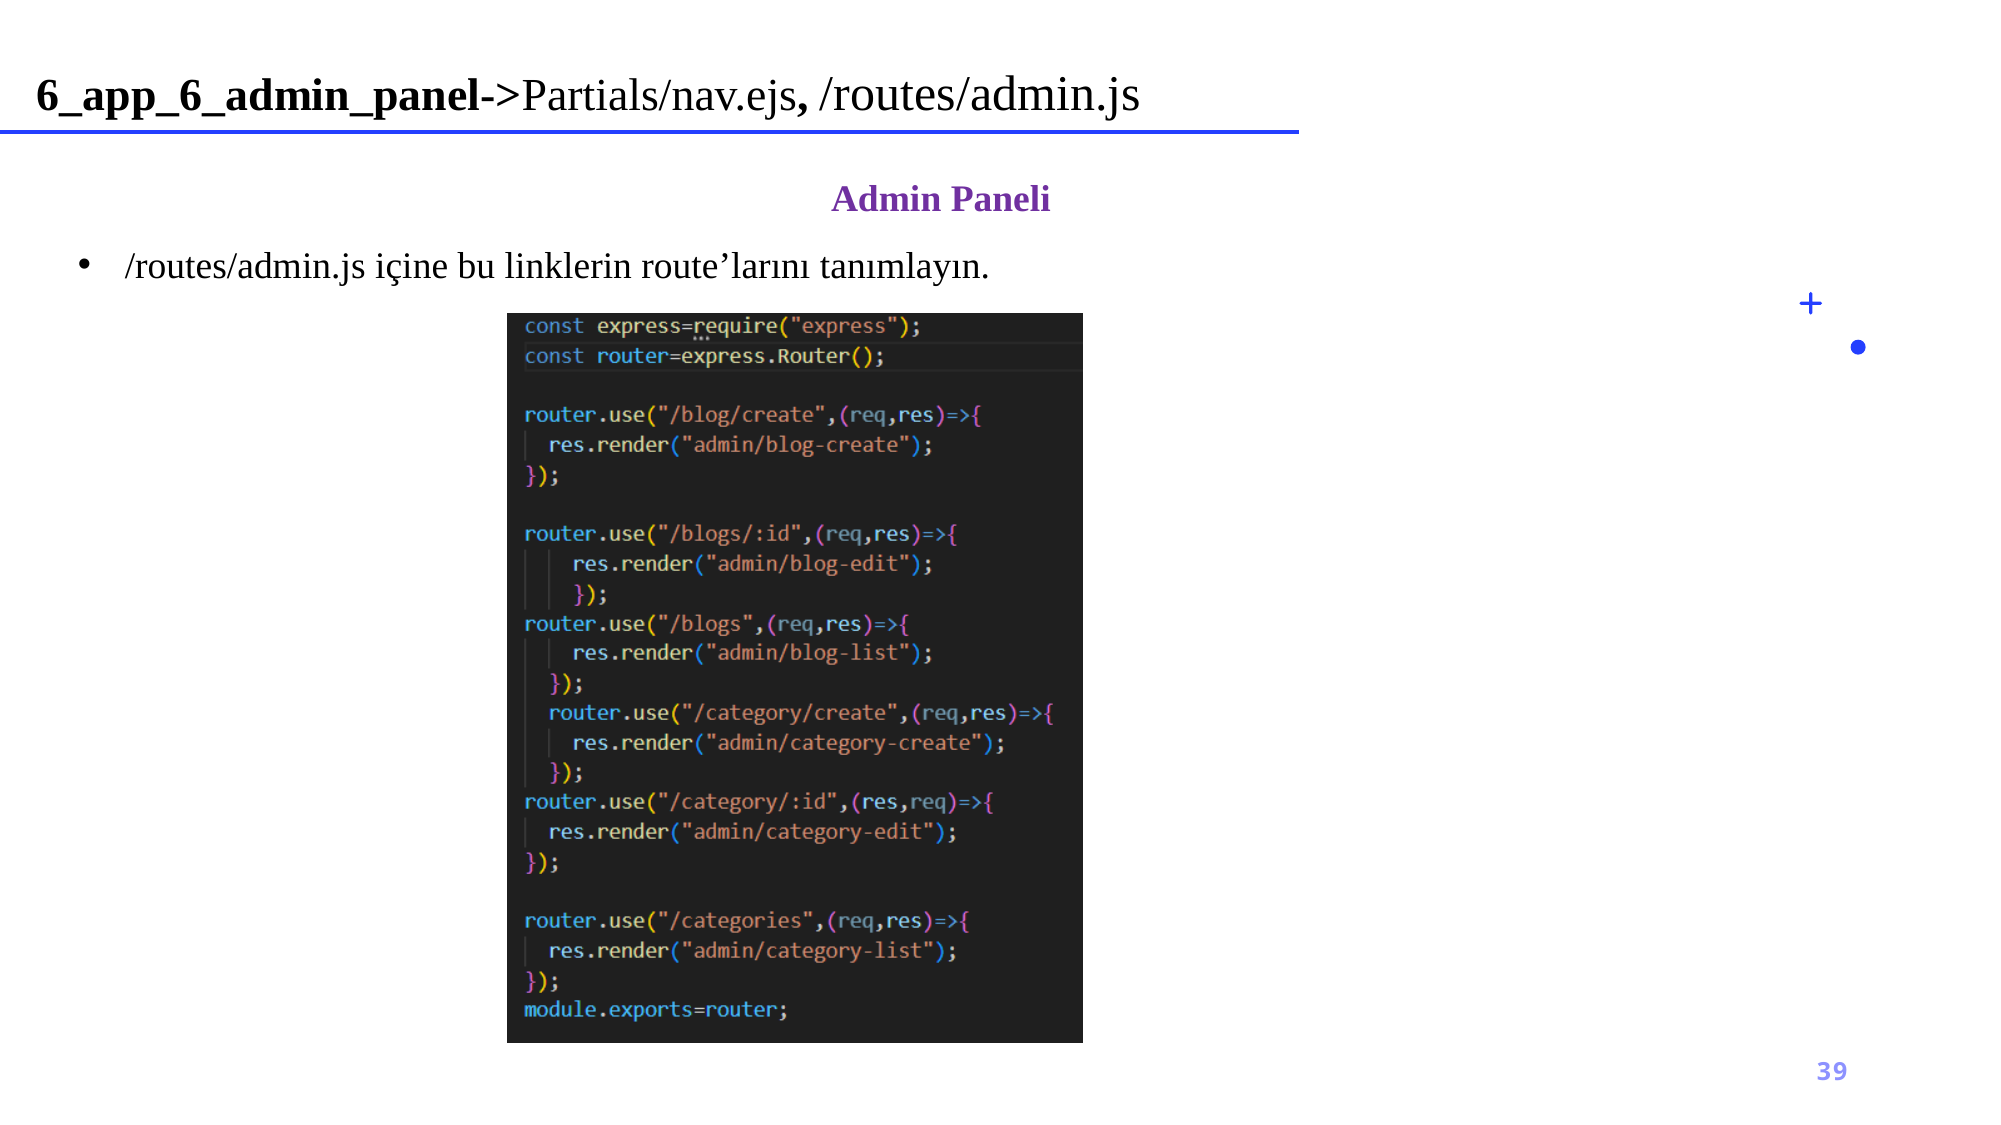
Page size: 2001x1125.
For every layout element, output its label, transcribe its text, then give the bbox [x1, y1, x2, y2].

list Admin Paneli /routes/admin.js içine bu linklerin route’larını tanımlayın. [62, 143, 1829, 1006]
picture [507, 313, 1083, 1043]
slide_number 39 [1412, 1042, 1863, 1103]
text_box 6_app_6_admin_panel->Partials/nav.ejs, /routes/admin.js [21, 34, 1927, 129]
